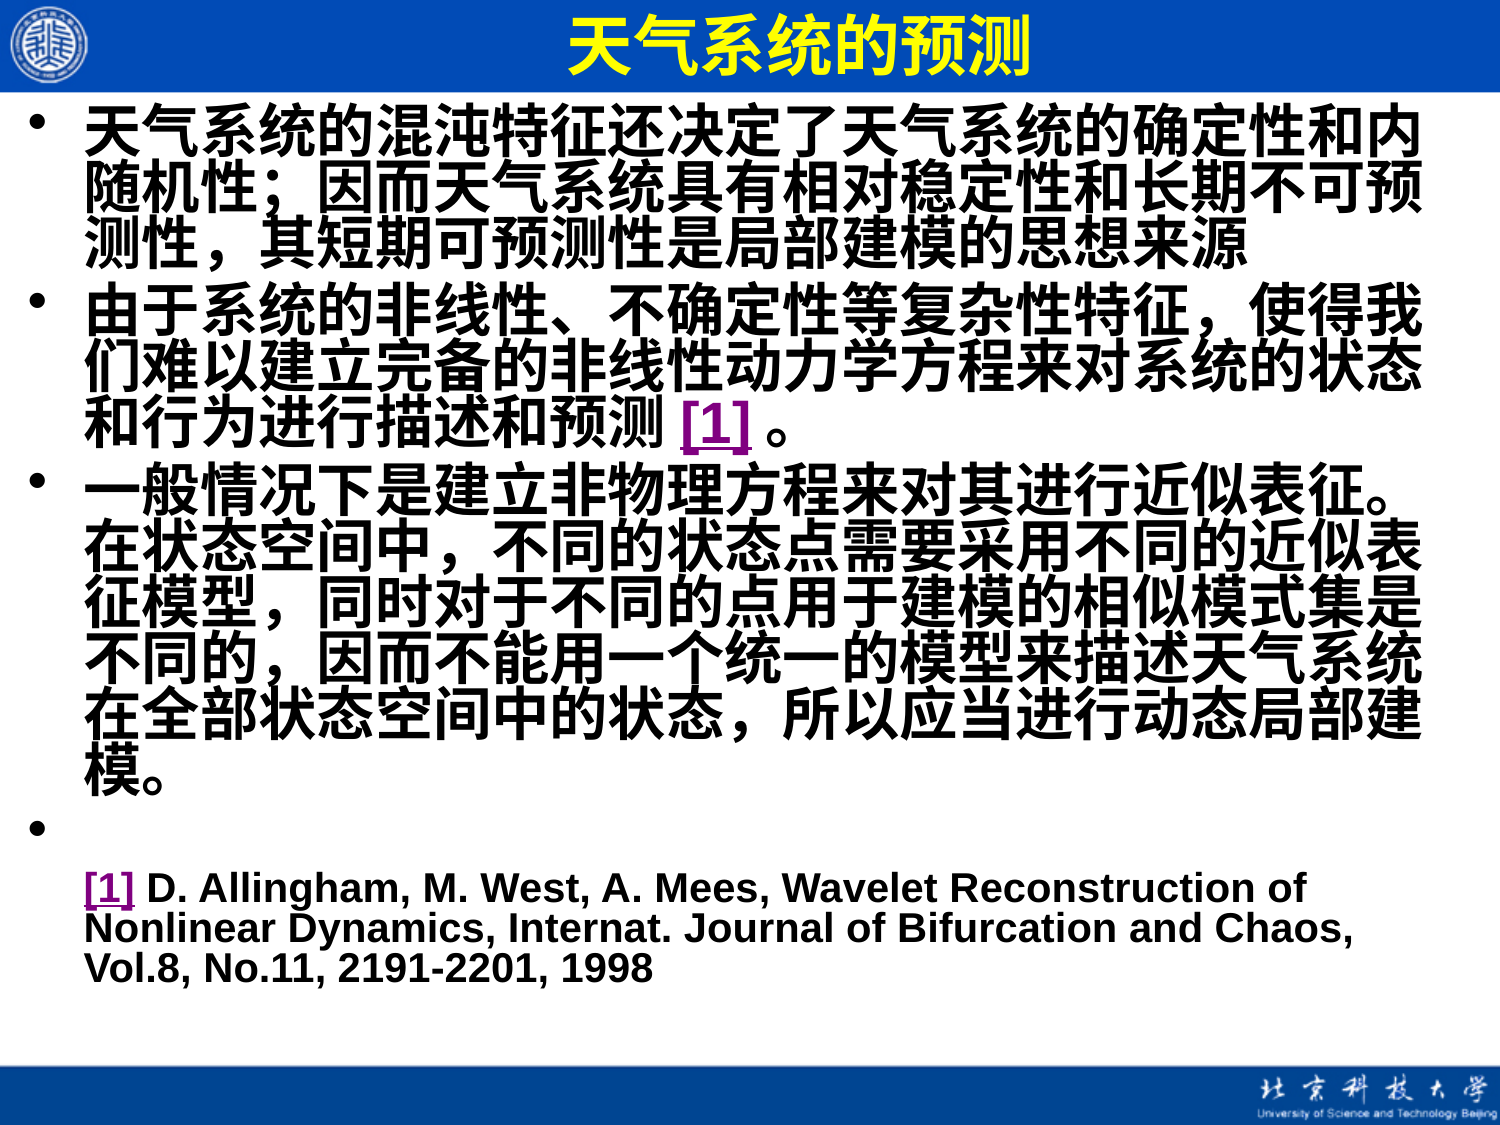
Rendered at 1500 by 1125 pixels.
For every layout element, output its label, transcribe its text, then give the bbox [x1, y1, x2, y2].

title 天气系统的预测 [125, 0, 1475, 88]
list 天气系统的混沌特征还决定了天气系统的确定性和内随机性；因而天气系统具有相对稳定性和长期不可预测性，其短期可预测性是局部建模的思想来源 由于系统的非线性、不确定性等复杂性特征，使得我们难以建立完备的非线性动力学方程来对系统的状态和行为进行描述和预测[1]。 一般情况下是建立非物理方程来对其进行近似表征。在状态空间中，不同的状态点需要采用不同的近似表征模型，同时对于不同的点用于建模的相似模式集是不同的，因而不能用一个统一的模型来描述天气系统在全部状态空间中的状态，所以应当进行动态局部建模。 [1] D. Allingham, M. West, A. Mees, Wavelet Reconstruction of Nonlinear Dynamics, Internat. Journal of Bifurcation and Chaos, Vol.8, No.11, 2191-2201, 1998 [12, 99, 1488, 1063]
picture [0, 0, 1500, 1125]
